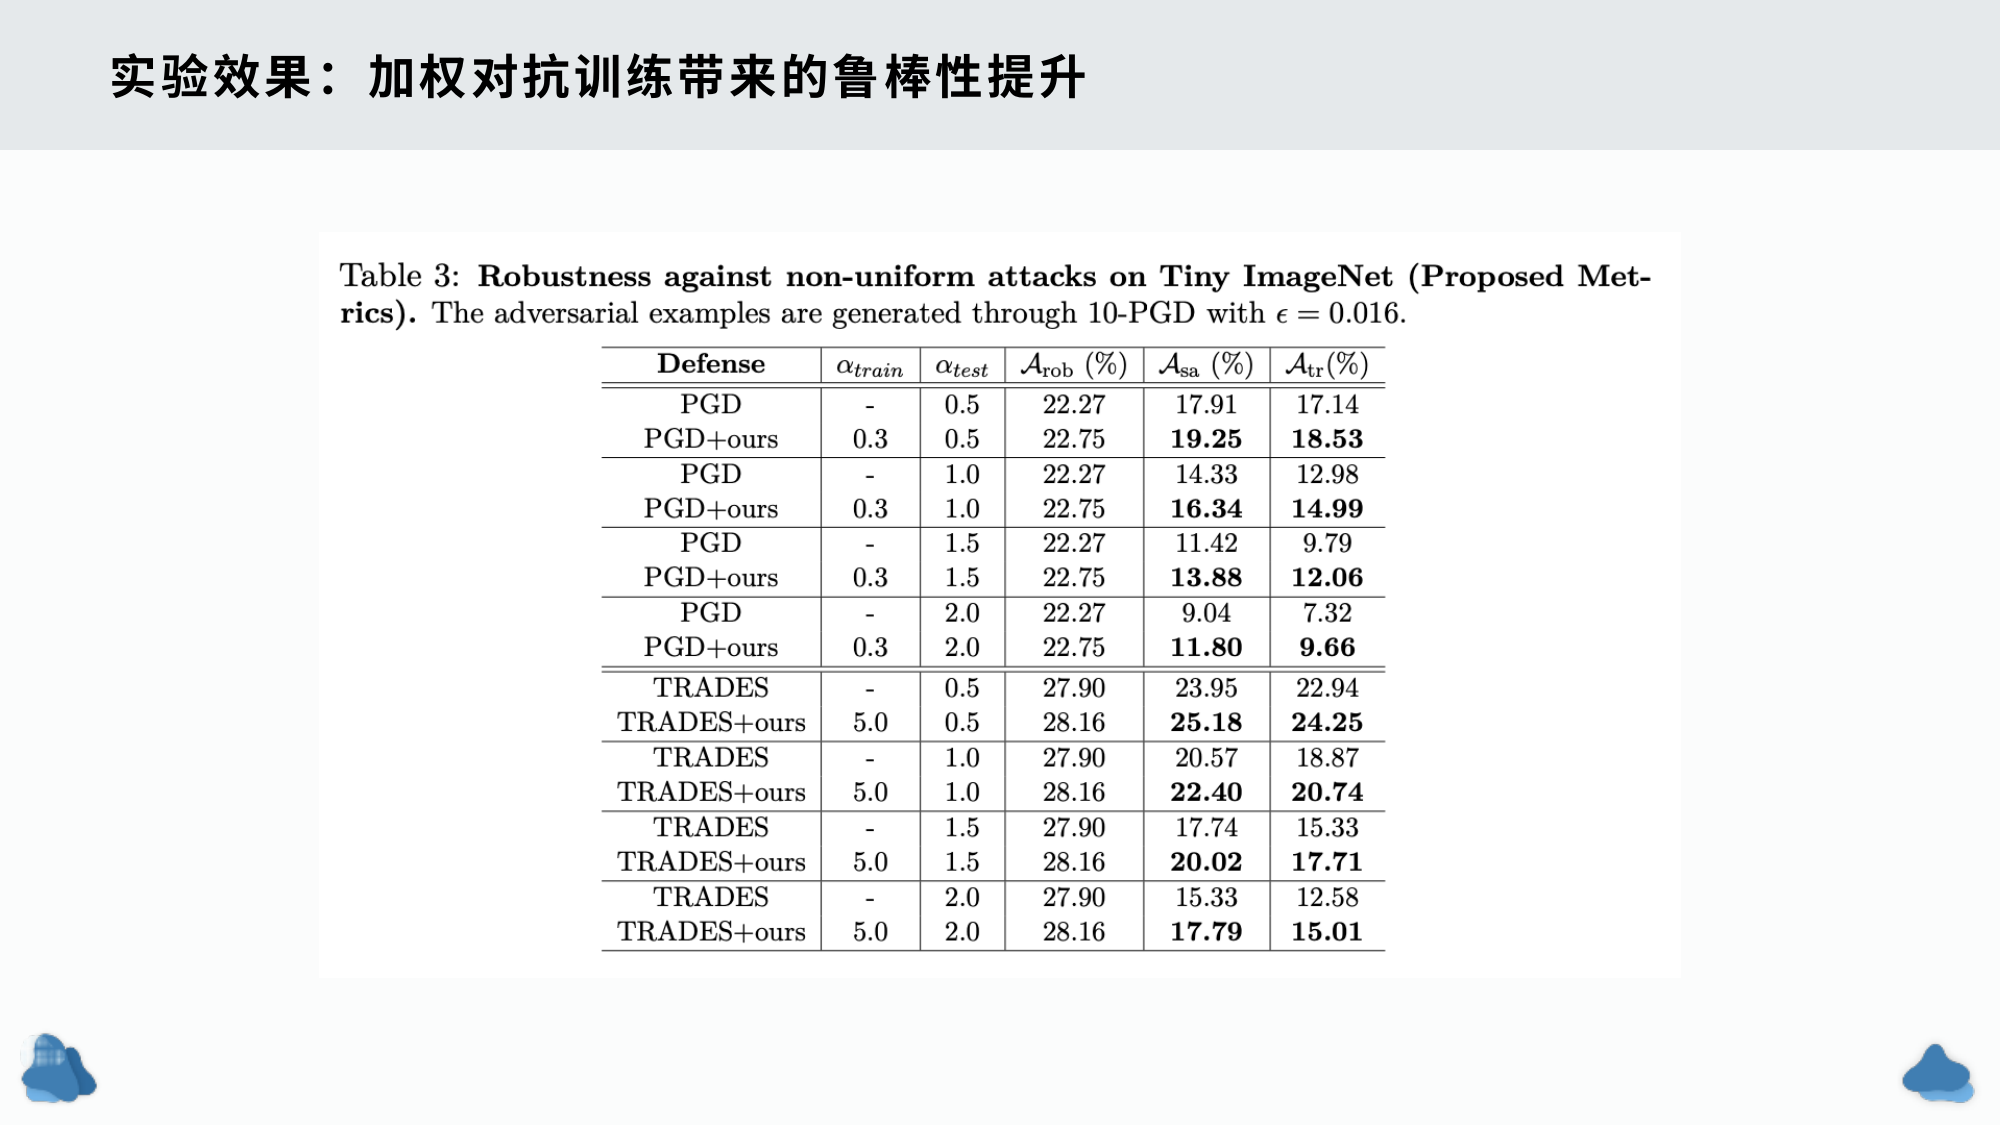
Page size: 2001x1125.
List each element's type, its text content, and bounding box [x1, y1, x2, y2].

title 实验效果：加权对抗训练带来的鲁棒性提升 [95, 38, 1906, 112]
picture [0, 1012, 119, 1125]
picture [1881, 1024, 2000, 1125]
picture [319, 232, 1681, 978]
